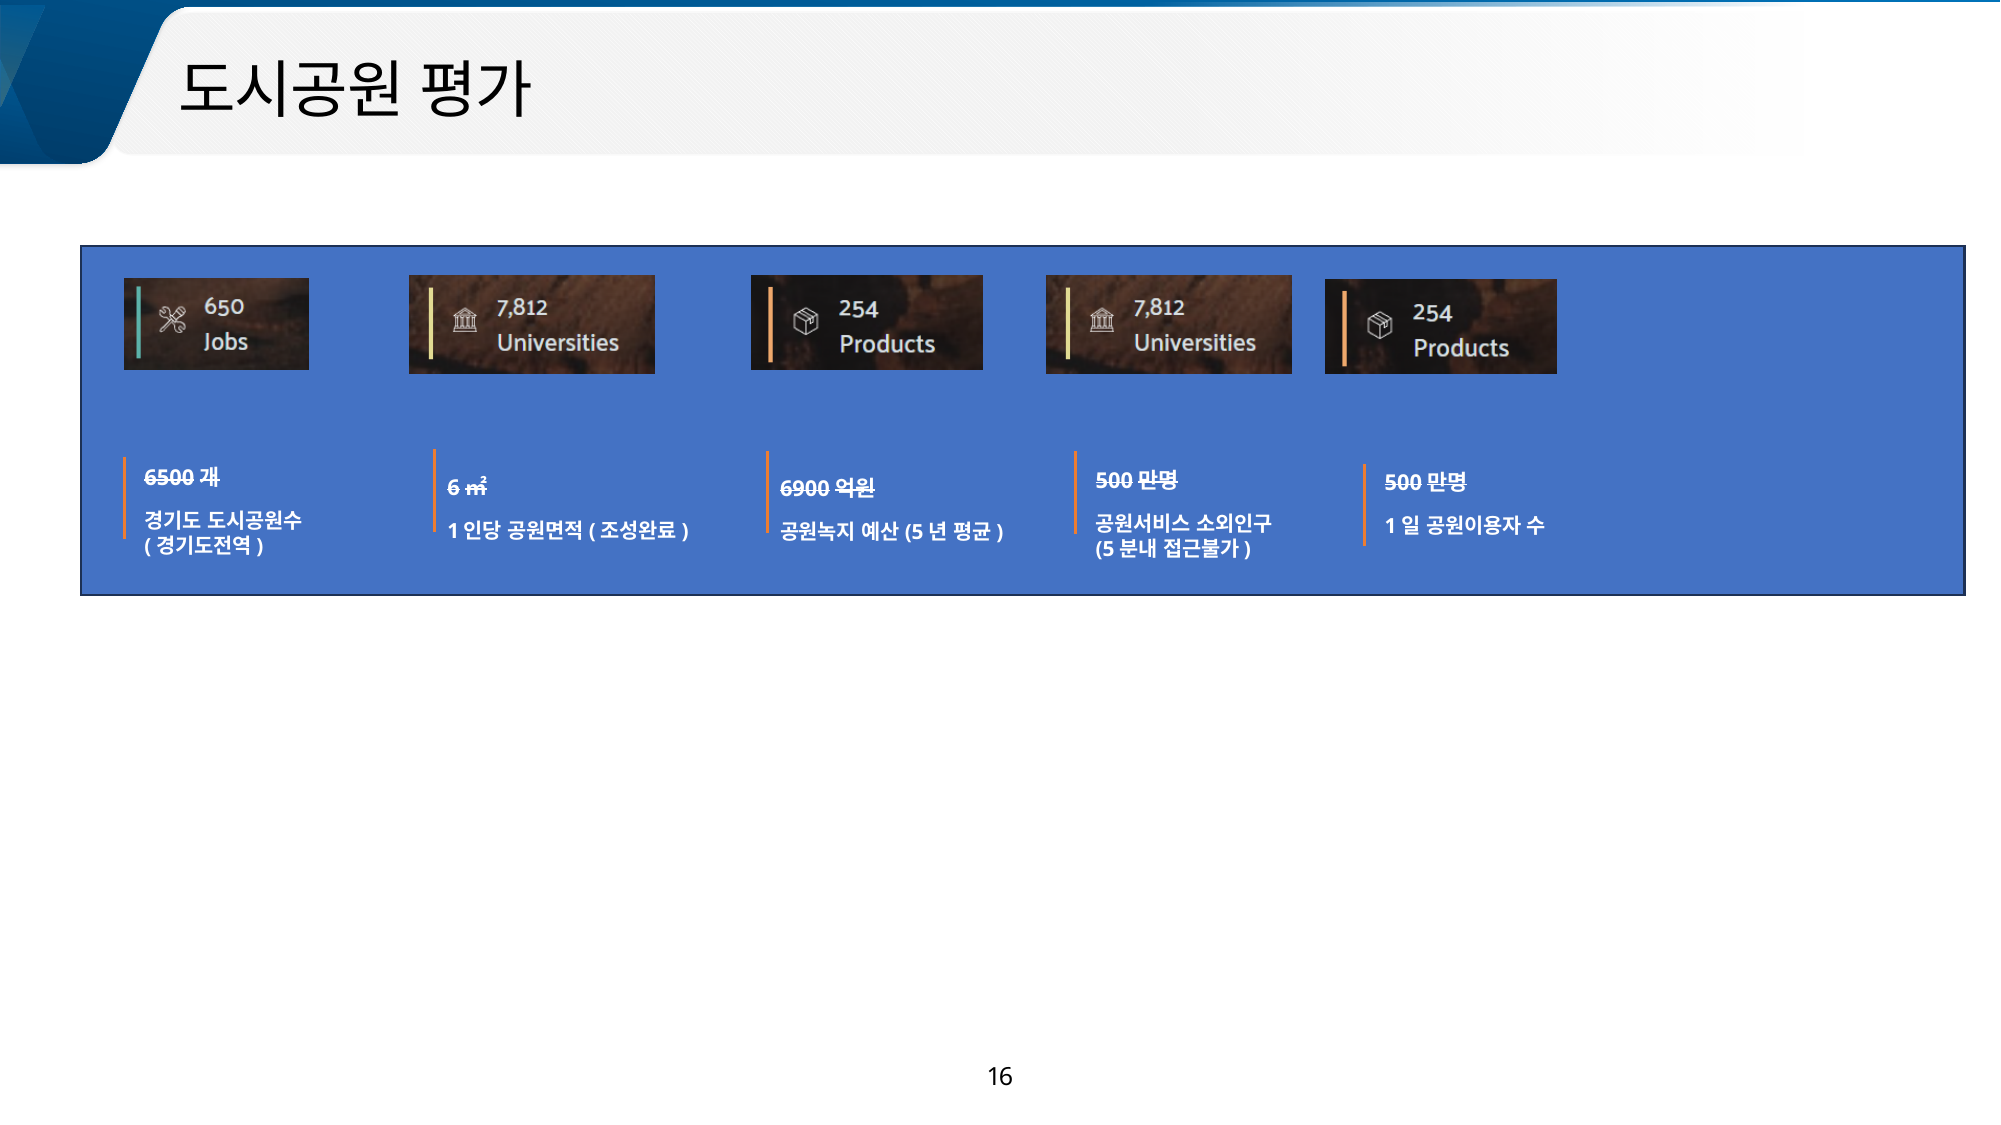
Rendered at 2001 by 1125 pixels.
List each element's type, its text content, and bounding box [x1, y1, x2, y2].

picture [1046, 275, 1292, 374]
picture [124, 278, 309, 370]
picture [1325, 279, 1557, 374]
text_box 도시공원 평가 [178, 49, 1551, 125]
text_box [1369, 461, 1733, 546]
picture [751, 275, 983, 370]
picture [409, 275, 655, 374]
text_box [129, 456, 427, 584]
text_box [432, 465, 767, 551]
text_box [1080, 459, 1444, 569]
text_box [765, 466, 1080, 552]
text_box [80, 245, 1966, 596]
